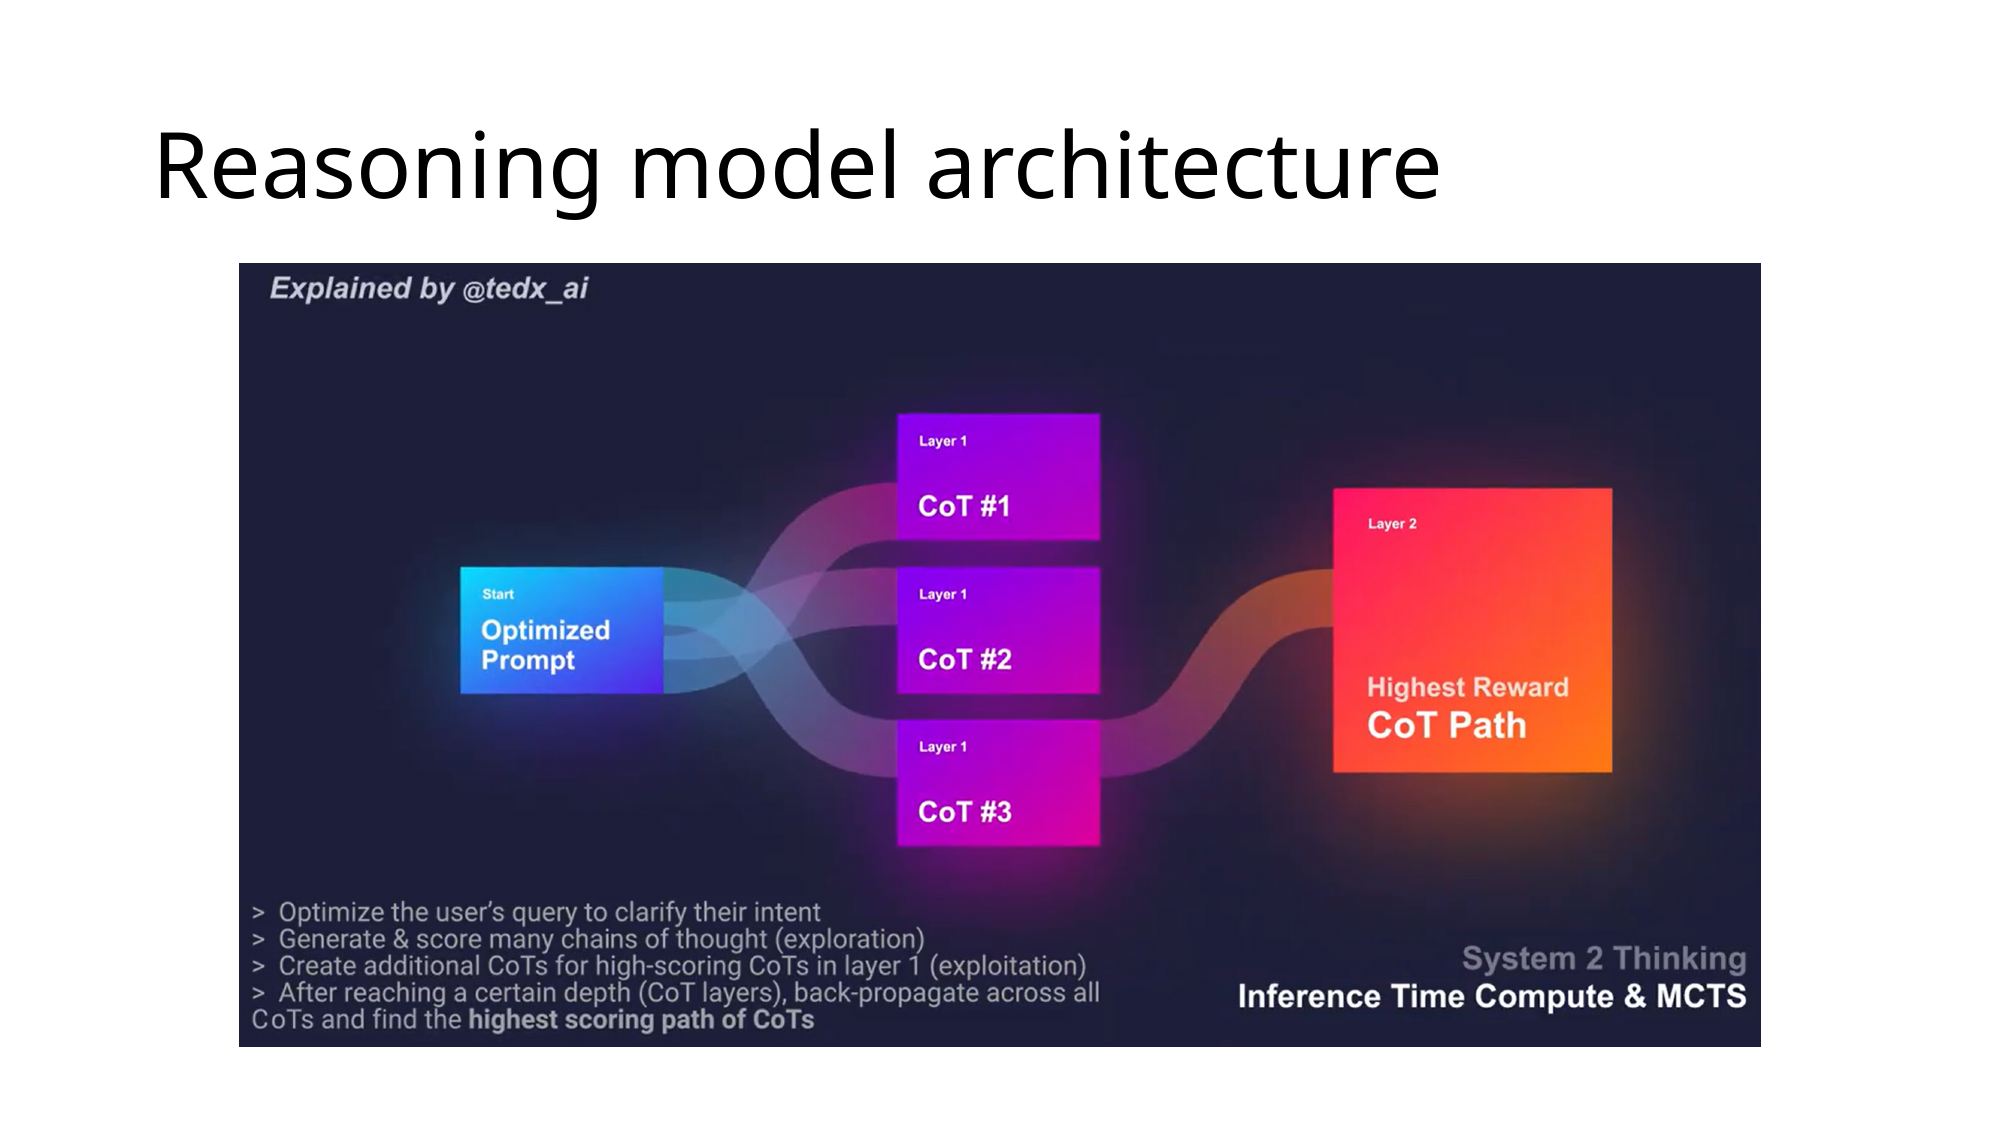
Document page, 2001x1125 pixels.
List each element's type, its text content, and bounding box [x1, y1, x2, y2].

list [238, 263, 1762, 1048]
title Reasoning model architecture [137, 59, 1863, 278]
